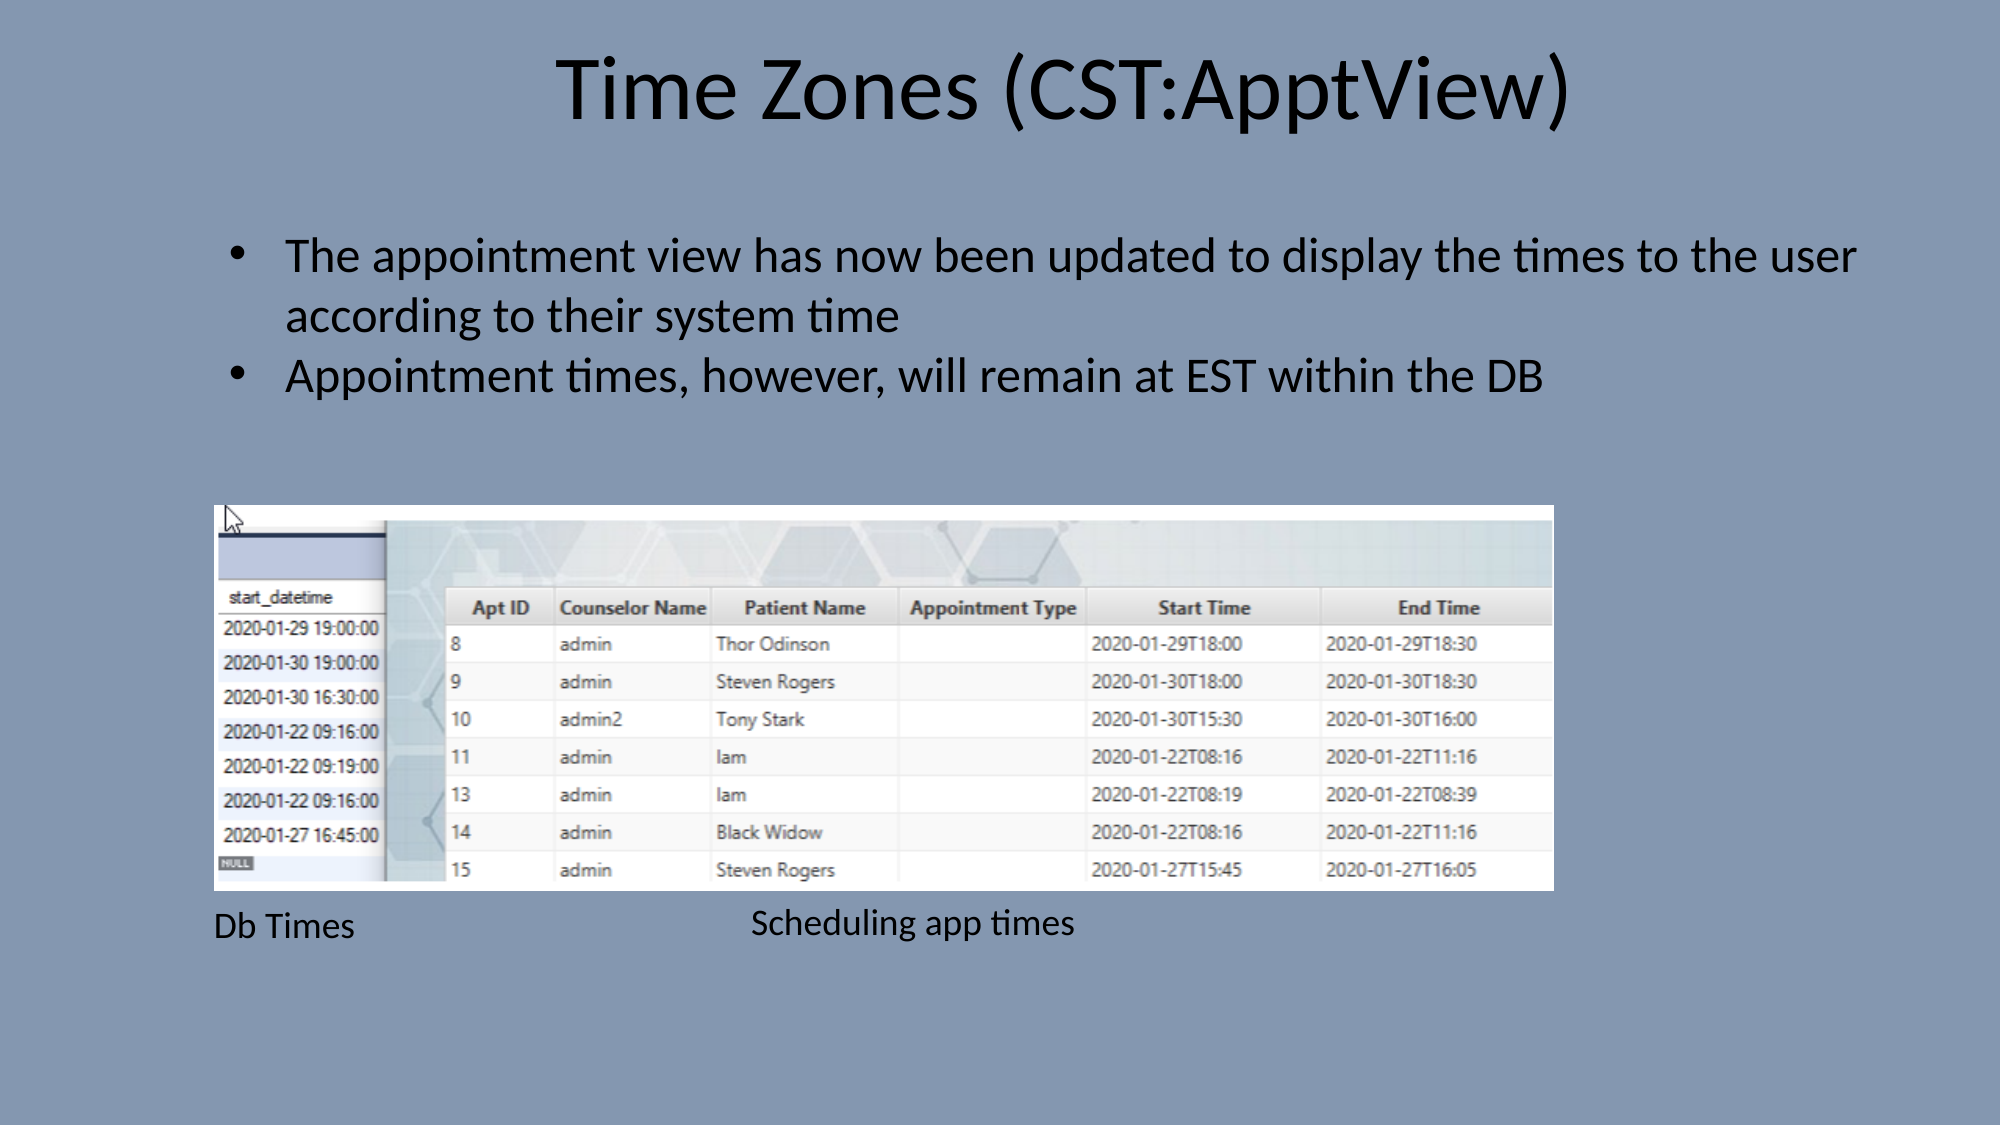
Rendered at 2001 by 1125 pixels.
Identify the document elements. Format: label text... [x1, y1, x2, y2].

text_box Time Zones (CST:ApptView) [510, 20, 1619, 146]
picture [214, 505, 1554, 891]
text_box The appointment view has now been updated to display the times to the user according to their system time Appointment times, however, will remain at EST within the DB [214, 214, 1986, 470]
text_box Scheduling app times [449, 891, 1385, 950]
text_box Db Times [199, 893, 376, 954]
